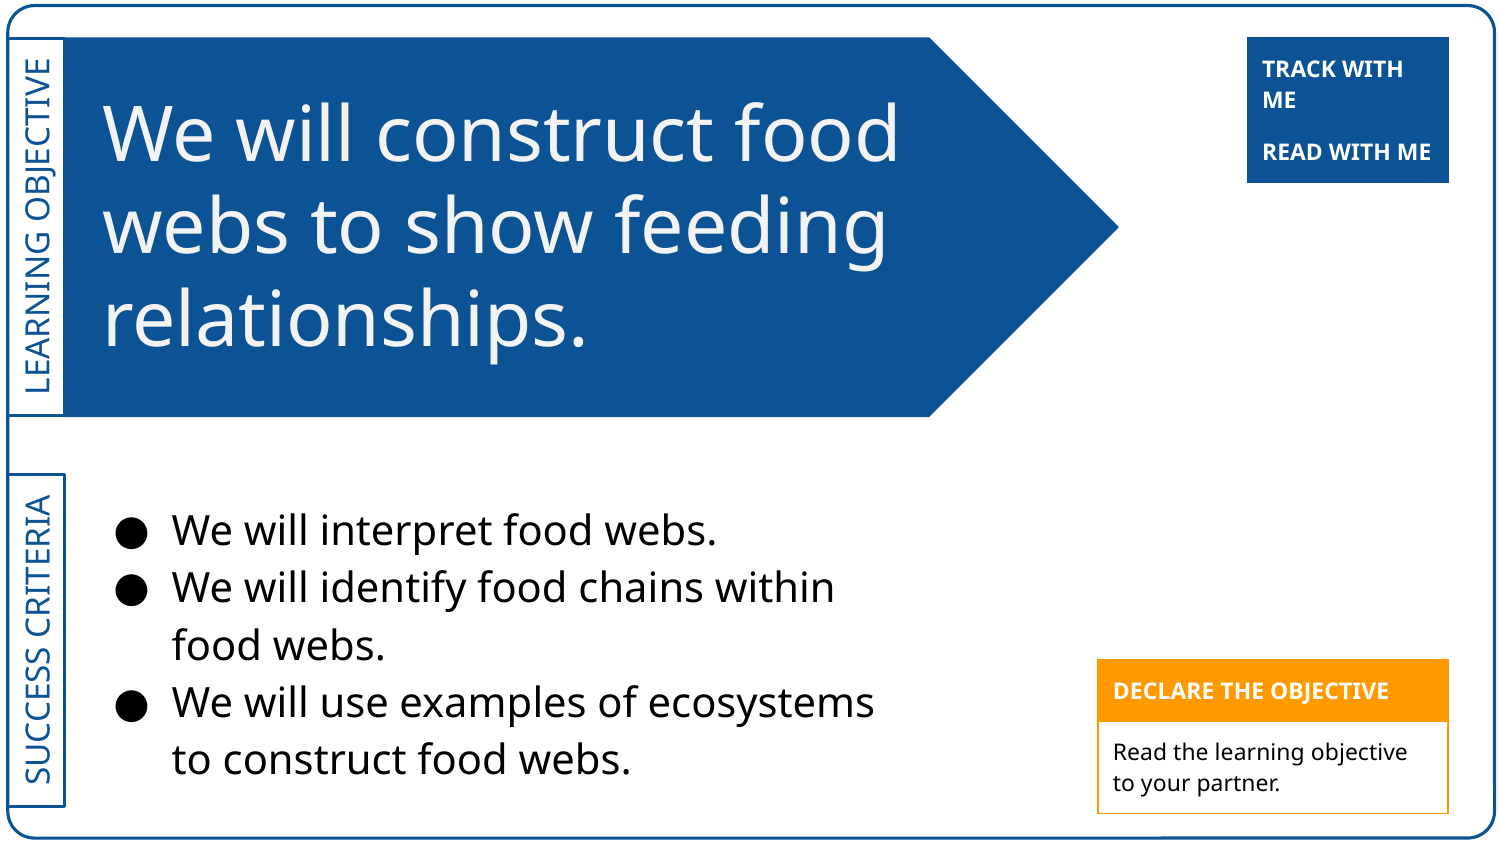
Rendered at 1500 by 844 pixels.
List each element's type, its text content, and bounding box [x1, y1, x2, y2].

list We will interpret food webs. We will identify food chains within food webs. We will use examples of ecosystems to construct food webs. [81, 474, 935, 805]
table_header READ WITH ME [1248, 122, 1447, 182]
table_header DECLARE THE OBJECTIVE [1099, 661, 1447, 721]
title We will construct food webs to show feeding relationships. [87, 37, 919, 409]
table_cell Read the learning objective to your partner. [1099, 722, 1447, 813]
table_header TRACK WITH ME [1248, 38, 1447, 121]
